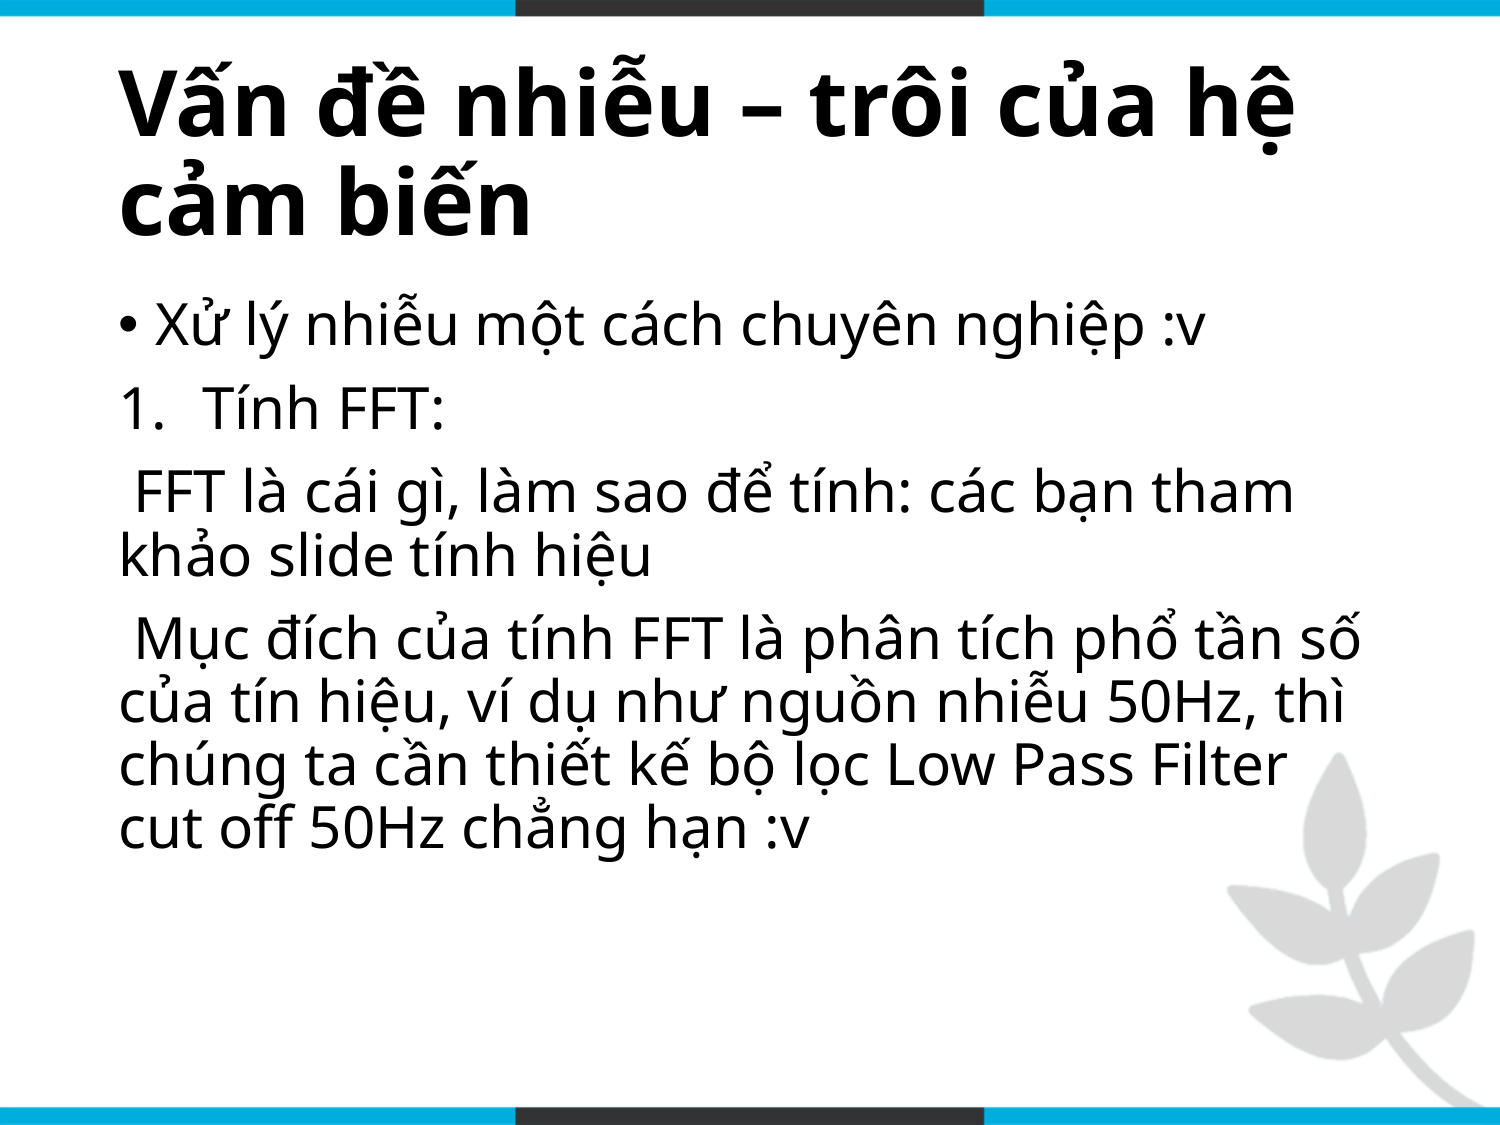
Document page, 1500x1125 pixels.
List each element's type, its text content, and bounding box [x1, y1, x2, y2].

title Vấn đề nhiễu – trôi của hệ cảm biến [103, 48, 1397, 266]
picture [0, 0, 1500, 1125]
list Xử lý nhiễu một cách chuyên nghiệp :v Tính FFT: FFT là cái gì, làm sao để tính: các bạn tham khảo slide tính hiệu Mục đích của tính FFT là phân tích phổ tần số của tín hiệu, ví dụ như nguồn nhiễu 50Hz, thì chúng ta cần thiết kế bộ lọc Low Pass Filter cut off 50Hz chẳng hạn :v [103, 287, 1397, 1002]
